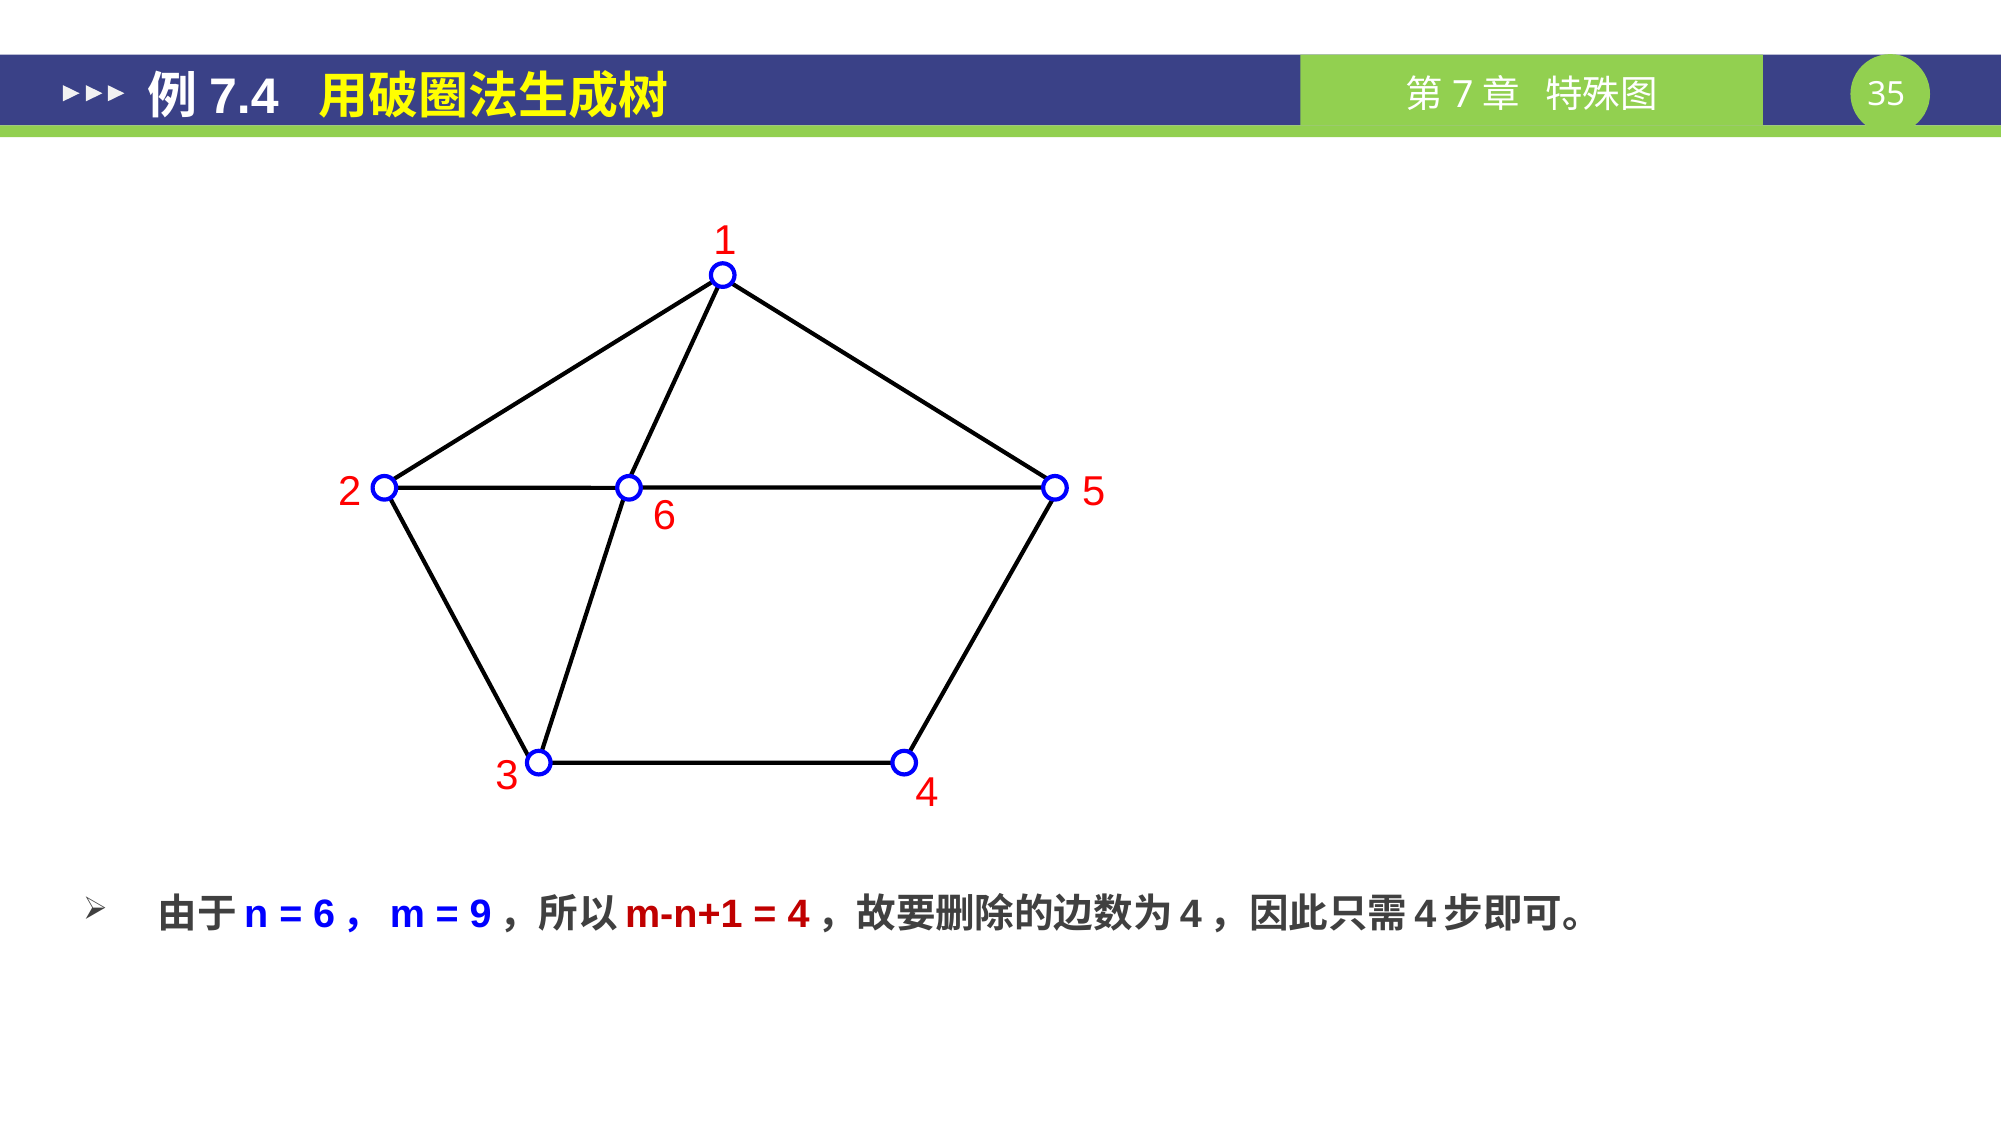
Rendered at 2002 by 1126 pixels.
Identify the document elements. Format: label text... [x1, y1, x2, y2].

text_box [710, 263, 735, 287]
text_box 2 [323, 463, 377, 514]
text_box [892, 750, 917, 774]
text_box 1 [698, 212, 752, 263]
text_box [617, 475, 641, 500]
text_box 6 [638, 488, 692, 539]
title 例7.4 用破圈法生成树 [127, 57, 1301, 129]
text_box [1043, 475, 1067, 500]
text_box 3 [480, 747, 534, 798]
list 由于n = 6，m = 9，所以m-n+1 = 4，故要删除的边数为4，因此只需4步即可。 [63, 854, 1900, 988]
text_box 5 [1067, 463, 1121, 514]
text_box [377, 475, 397, 500]
text_box [534, 750, 551, 775]
text_box 4 [900, 764, 954, 815]
